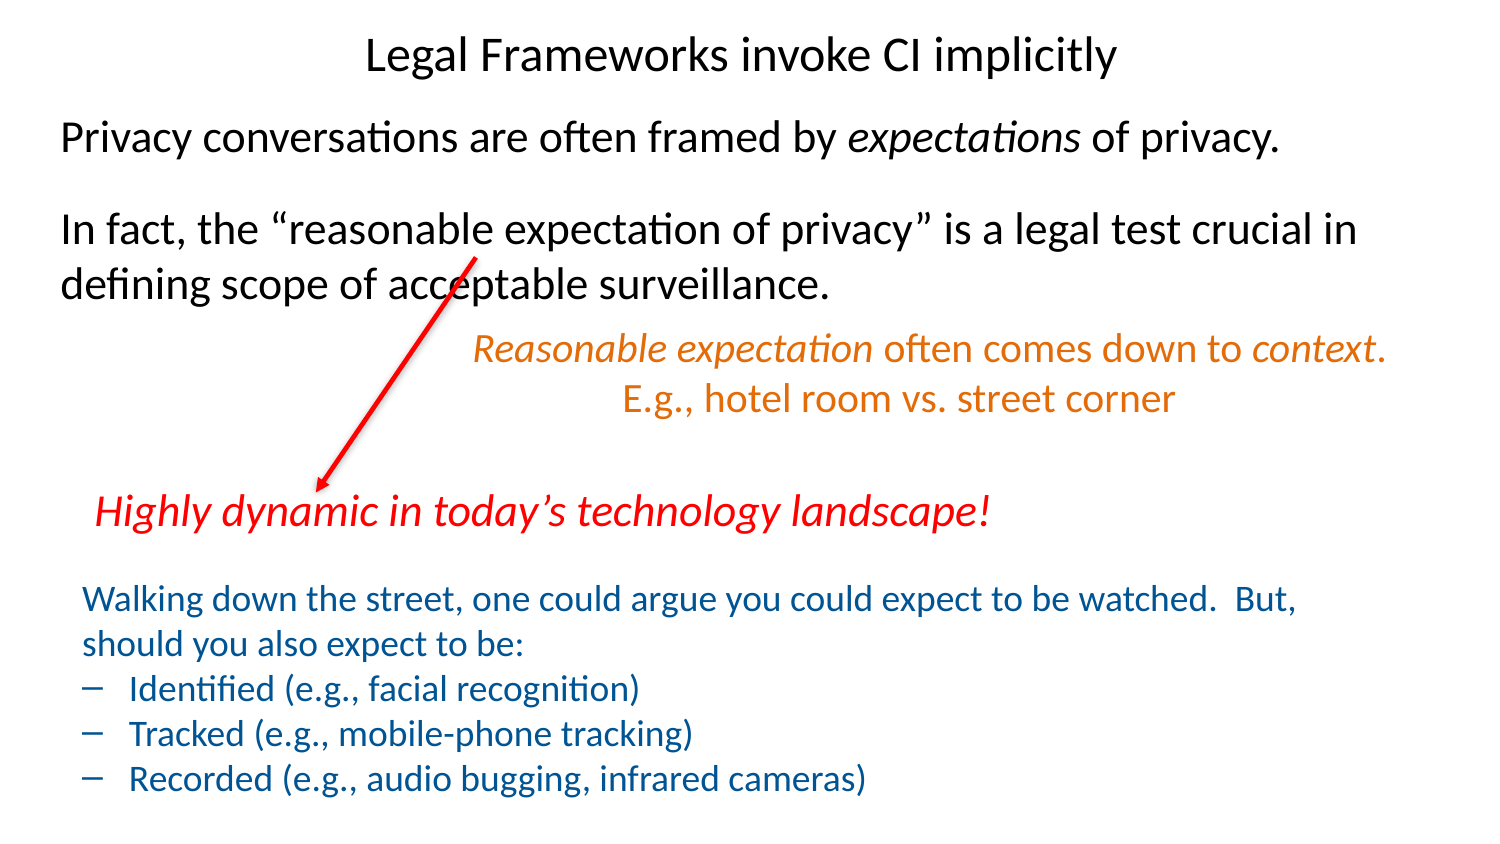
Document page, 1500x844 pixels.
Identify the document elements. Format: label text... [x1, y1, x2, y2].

text_box Privacy conversations are often framed by expectations of privacy. In fact, the “reasonable expectation of privacy” is a legal test crucial in defining scope of acceptable surveillance. [45, 98, 1396, 365]
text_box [315, 257, 477, 493]
text_box Walking down the street, one could argue you could expect to be watched. But, should you also expect to be: Identified (e.g., facial recognition) Tracked (e.g., mobile-phone tracking) Recorded (e.g., audio bugging, infrared cameras) [67, 566, 1417, 756]
text_box Highly dynamic in today’s technology landscape! [79, 472, 1013, 545]
text_box Legal Frameworks invoke CI implicitly [32, 14, 1451, 132]
text_box Reasonable expectation often comes down to context. E.g., hotel room vs. street corner [481, 313, 1423, 494]
